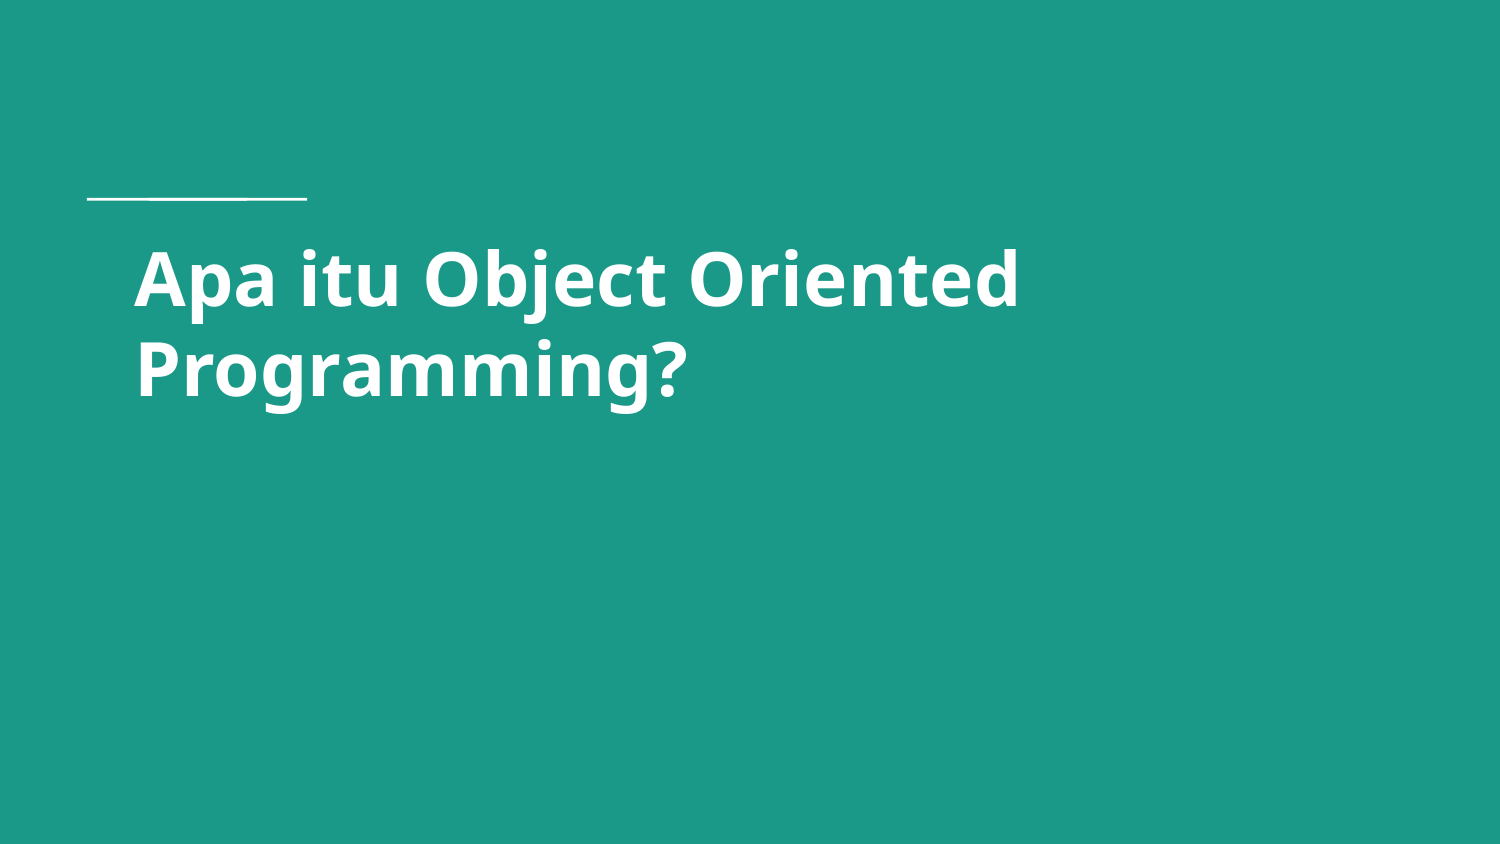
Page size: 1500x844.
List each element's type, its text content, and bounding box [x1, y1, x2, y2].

title Apa itu Object Oriented Programming? [119, 216, 1381, 466]
